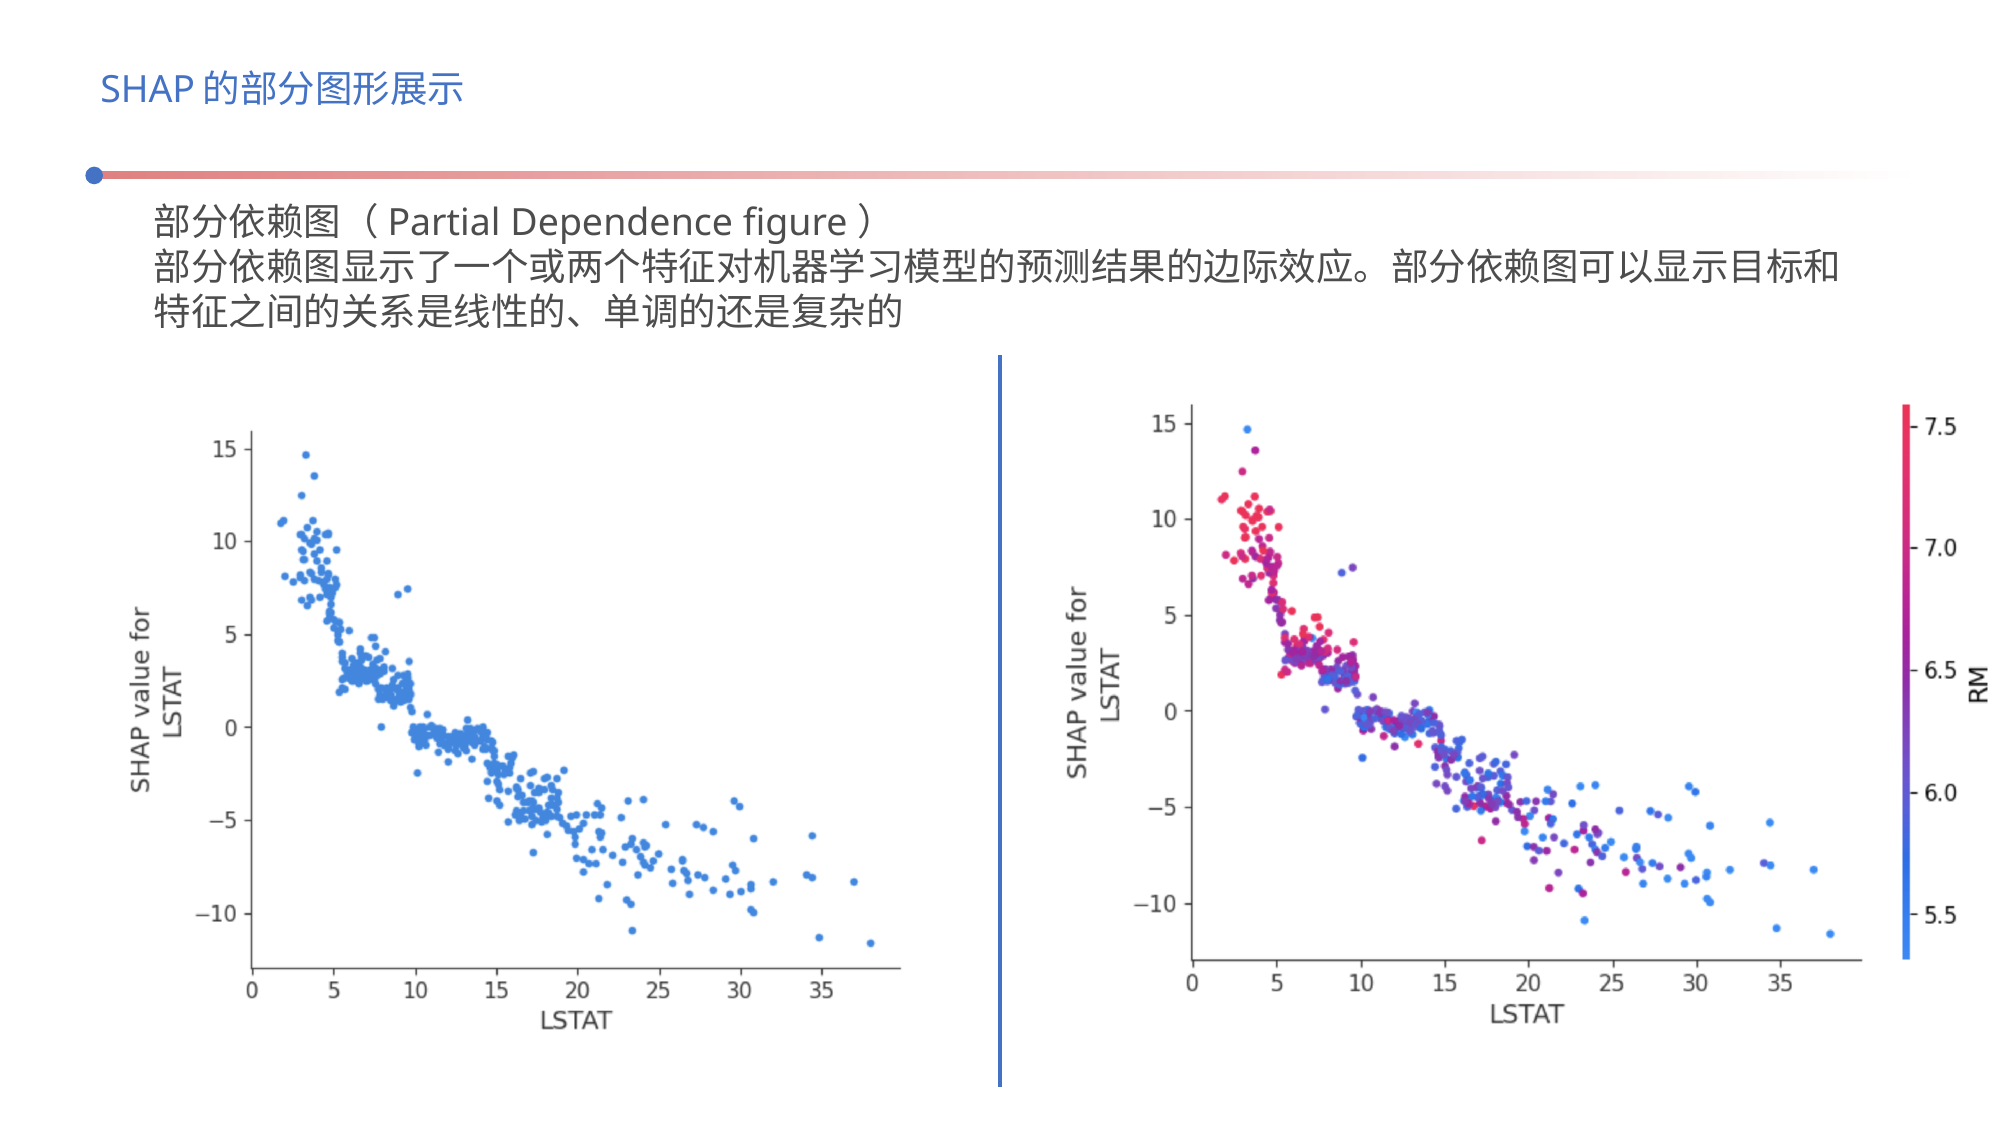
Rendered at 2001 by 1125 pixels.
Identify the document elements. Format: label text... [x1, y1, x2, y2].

text_box 部分依赖图（Partial Dependence figure） 部分依赖图显示了一个或两个特征对机器学习模型的预测结果的边际效应。部分依赖图可以显示目标和特征之间的关系是线性的、单调的还是复杂的 [138, 190, 1861, 341]
title SHAP的部分图形展示 [85, 62, 1650, 118]
picture [118, 415, 920, 1051]
picture [1054, 392, 2000, 1032]
